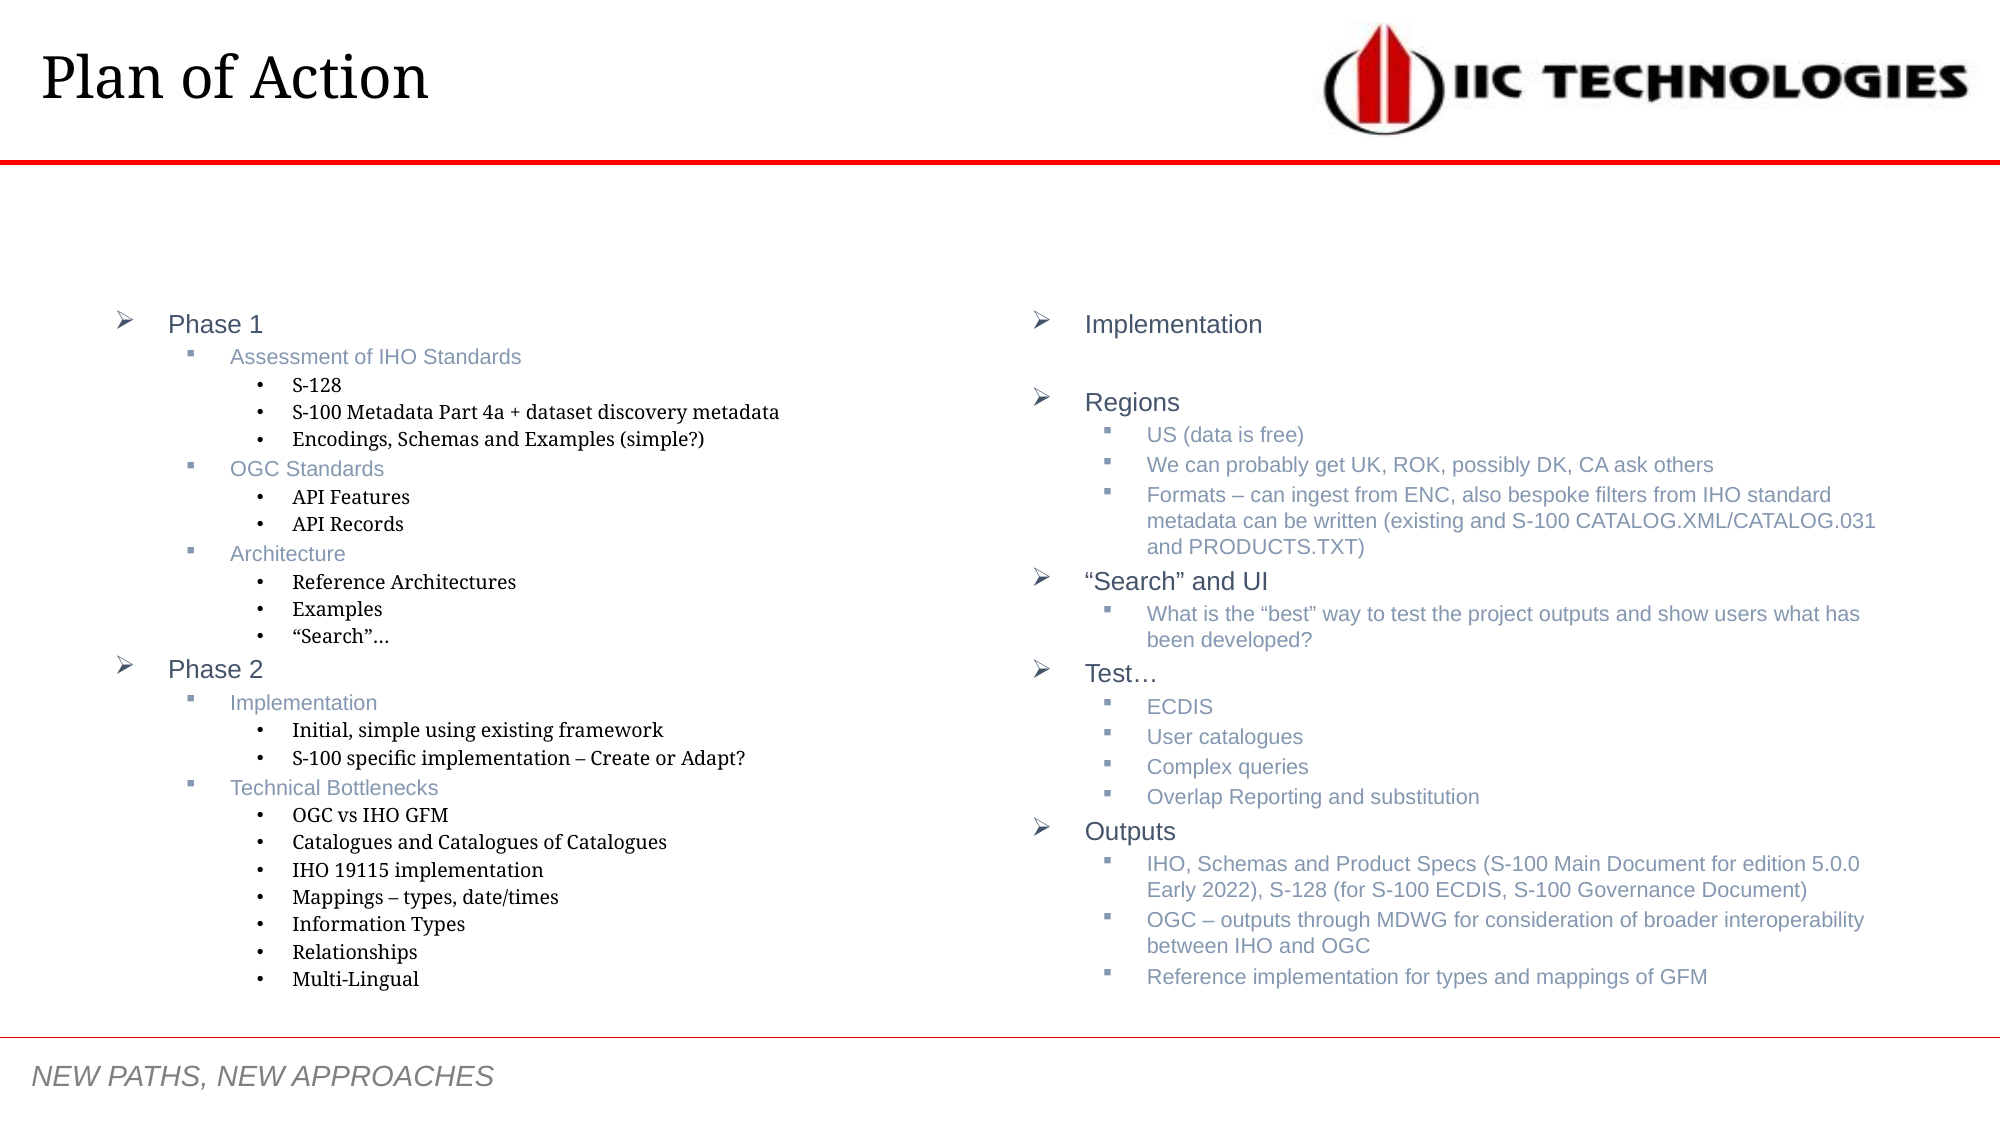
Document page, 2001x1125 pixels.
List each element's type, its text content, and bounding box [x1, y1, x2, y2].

title Plan of Action [26, 32, 1827, 125]
picture [1312, 22, 1984, 138]
list Phase 1 Assessment of IHO Standards S-128 S-100 Metadata Part 4a + dataset discovery metadata Encodings, Schemas and Examples (simple?) OGC Standards API Features API Records Architecture Reference Architectures Examples “Search”… Phase 2 Implementation Initial, simple using existing framework S-100 specific implementation – Create or Adapt? Technical Bottlenecks OGC vs IHO GFM Catalogues and Catalogues of Catalogues IHO 19115 implementation Mappings – types, date/times Information Types Relationships Multi-Lingual [99, 299, 984, 1005]
list Implementation Regions US (data is free) We can probably get UK, ROK, possibly DK, CA ask others Formats – can ingest from ENC, also bespoke filters from IHO standard metadata can be written (existing and S-100 CATALOG.XML/CATALOG.031 and PRODUCTS.TXT) “Search” and UI What is the “best” way to test the project outputs and show users what has been developed? Test… ECDIS User catalogues Complex queries Overlap Reporting and substitution Outputs IHO, Schemas and Product Specs (S-100 Main Document for edition 5.0.0 Early 2022), S-128 (for S-100 ECDIS, S-100 Governance Document) OGC – outputs through MDWG for consideration of broader interoperability between IHO and OGC Reference implementation for types and mappings of GFM [1016, 299, 1900, 1005]
